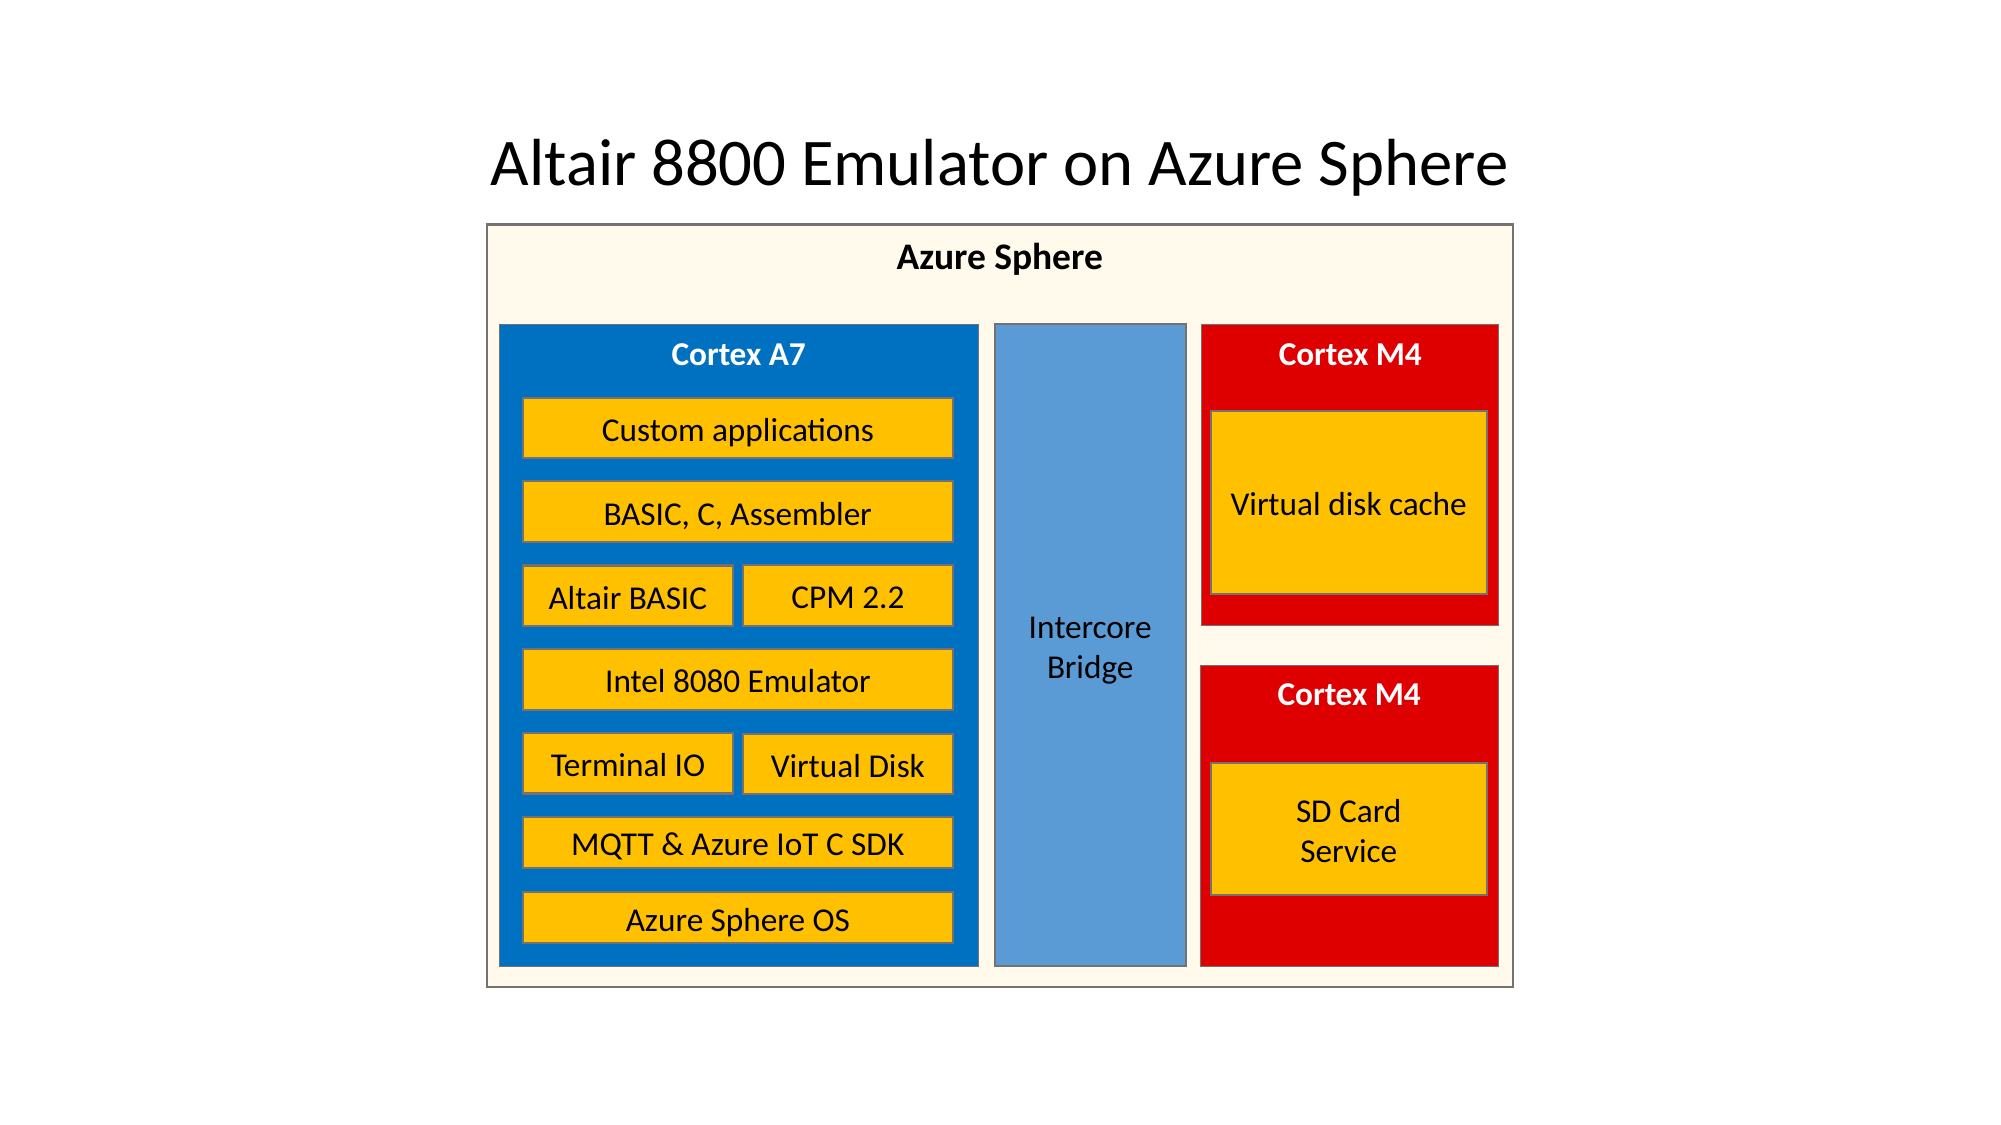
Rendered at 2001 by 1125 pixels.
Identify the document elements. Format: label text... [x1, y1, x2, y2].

text_box Altair 8800 Emulator on Azure Sphere [0, 111, 2000, 207]
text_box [487, 224, 1513, 987]
